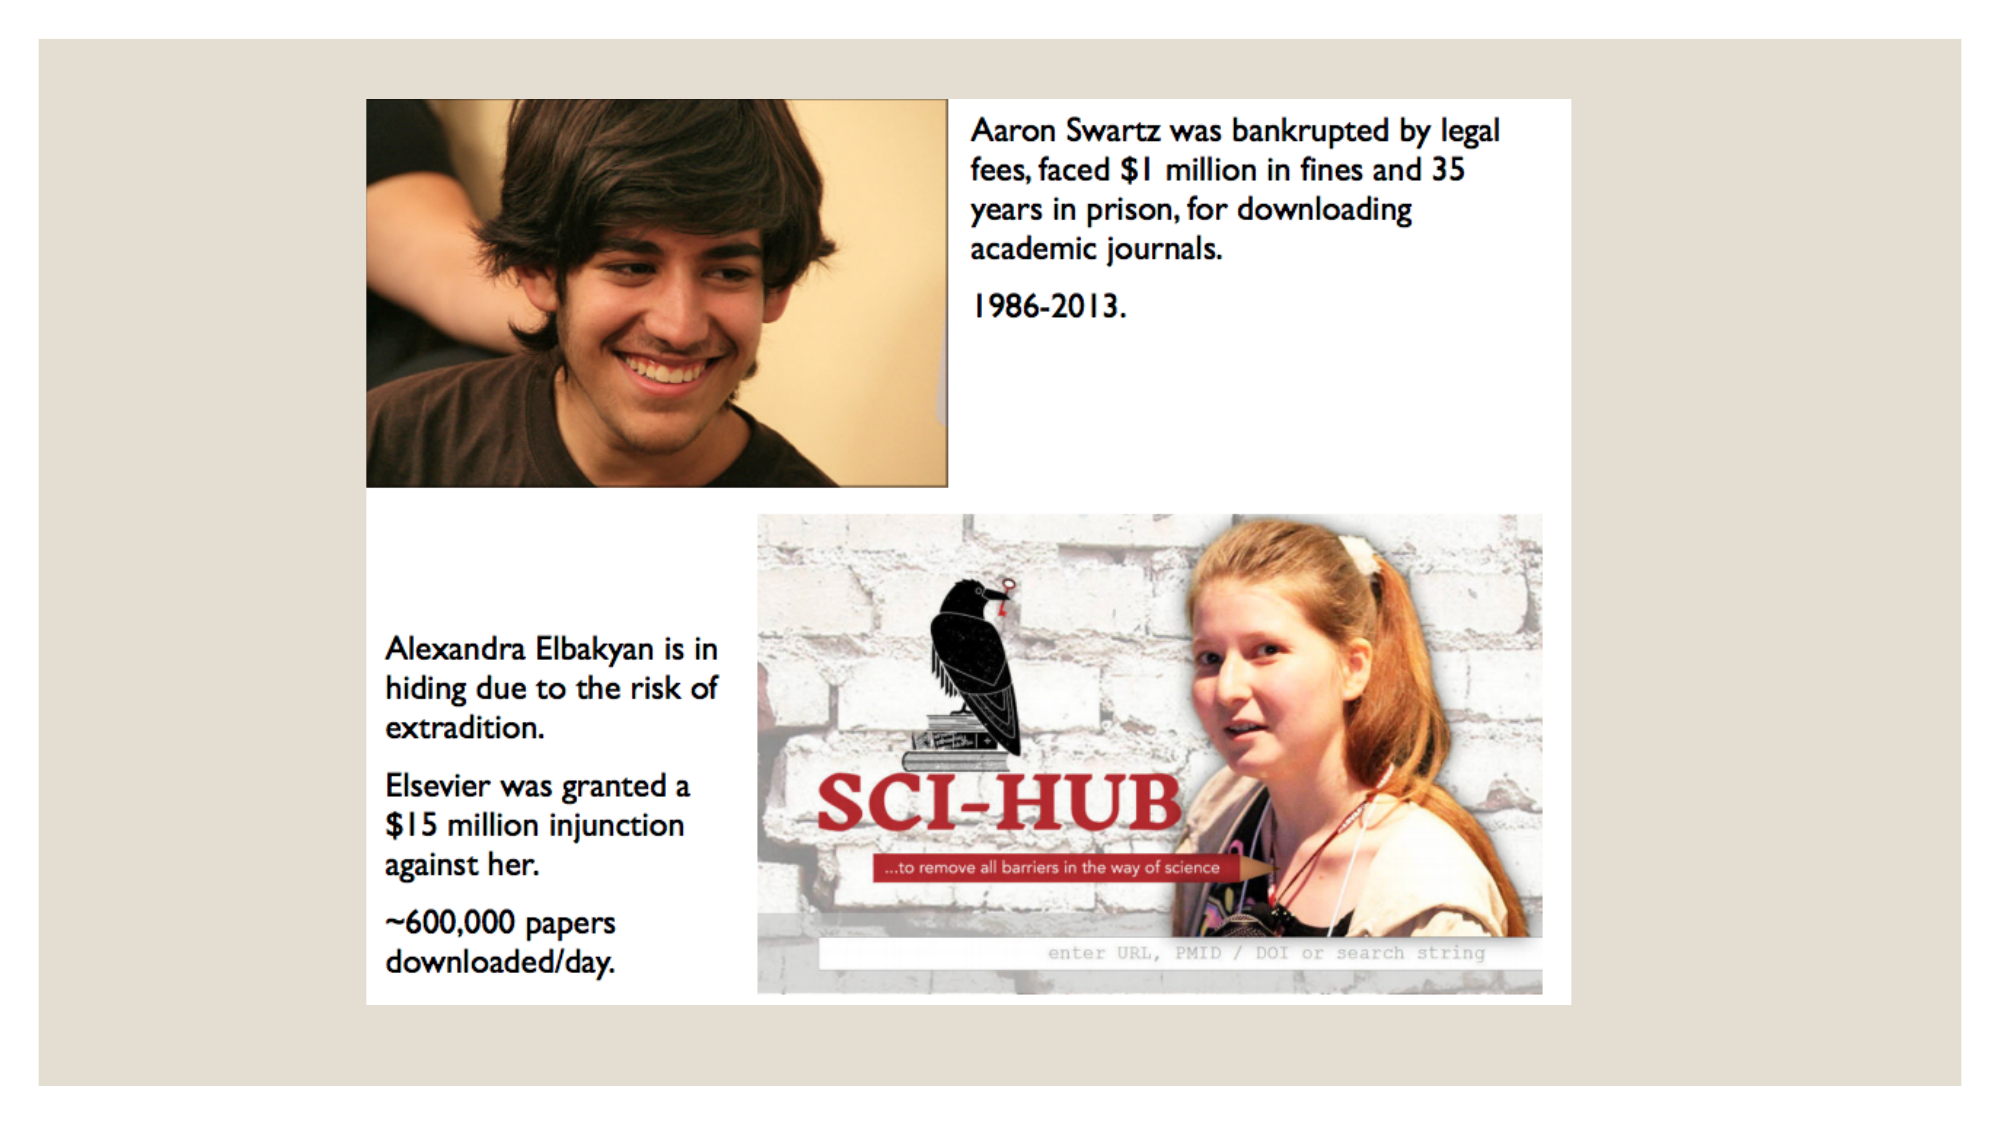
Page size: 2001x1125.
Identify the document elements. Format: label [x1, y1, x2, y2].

list [366, 99, 1572, 1005]
